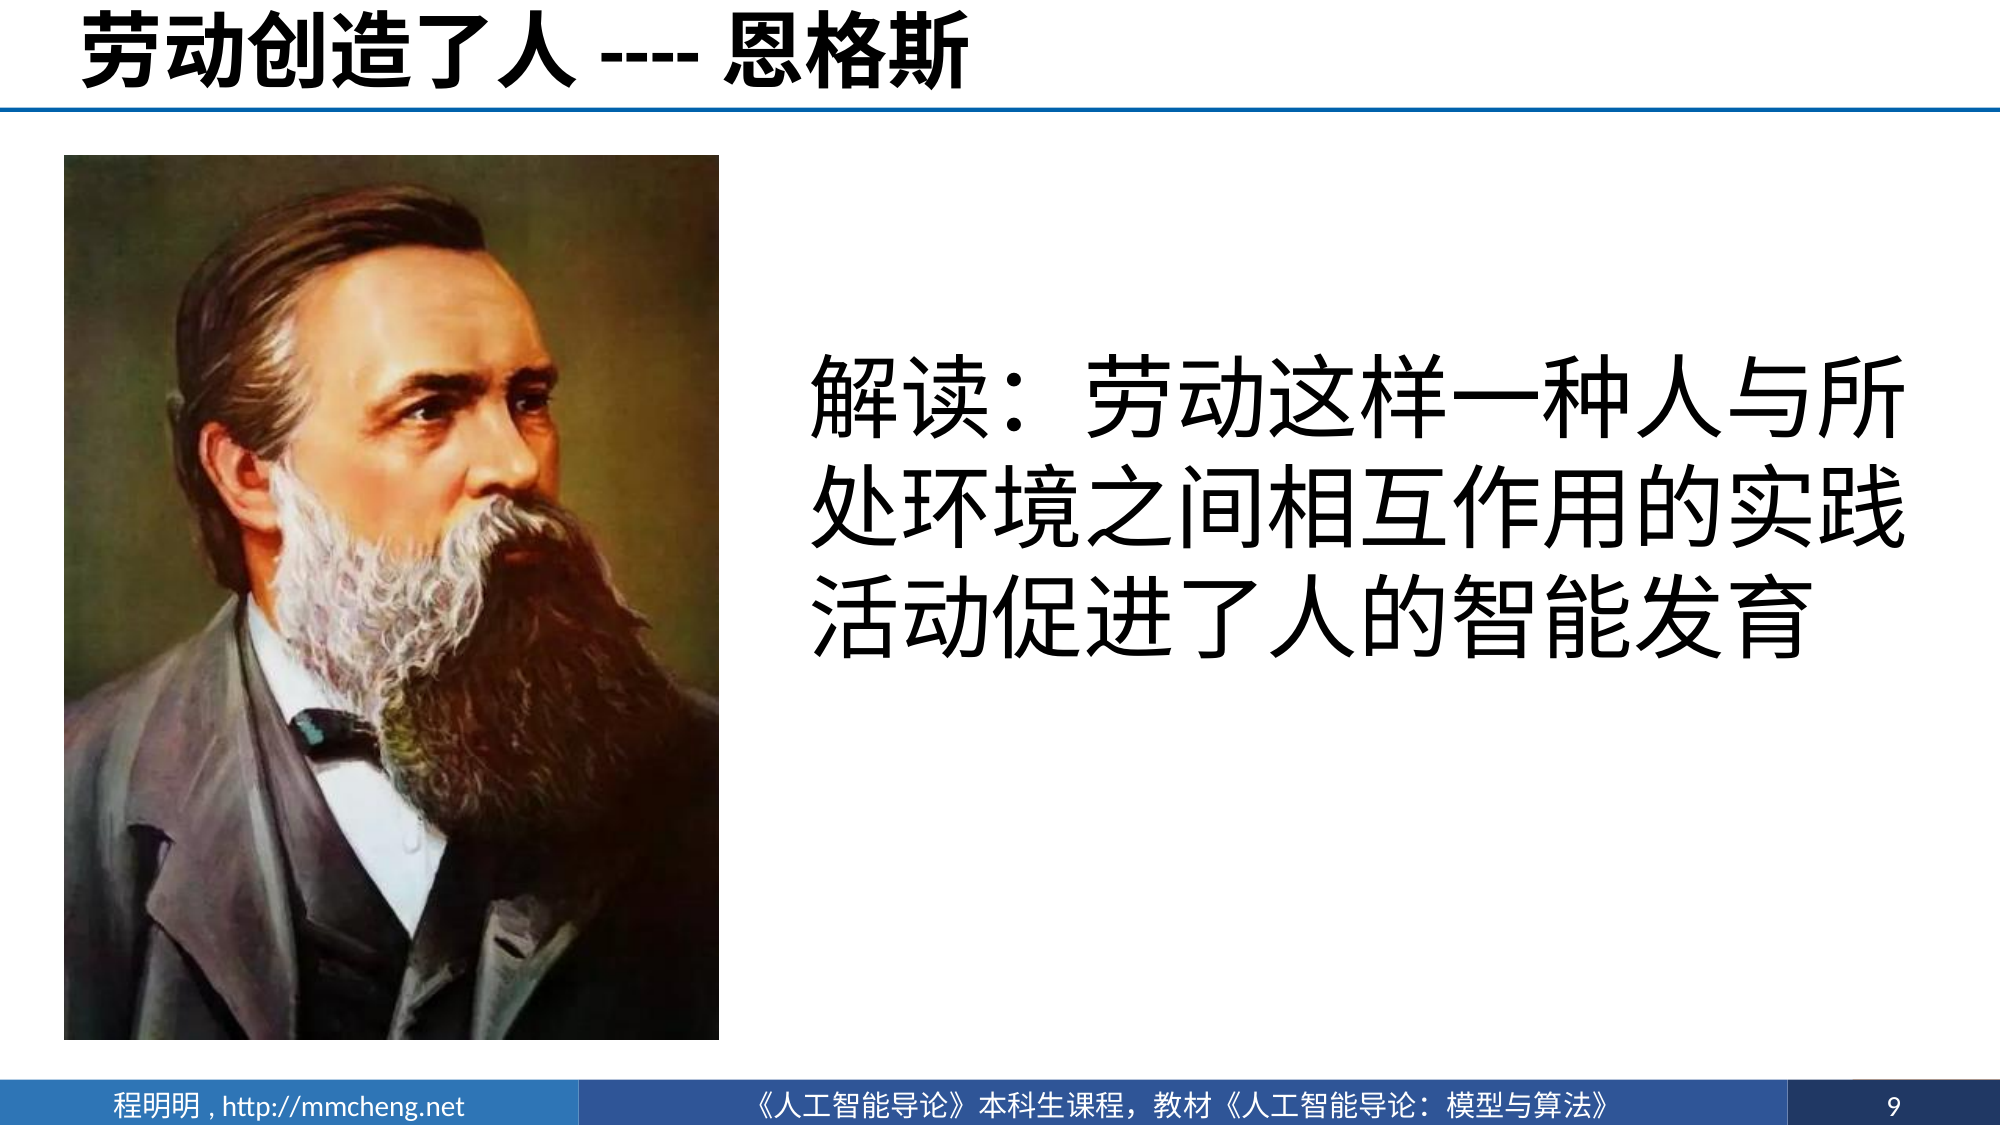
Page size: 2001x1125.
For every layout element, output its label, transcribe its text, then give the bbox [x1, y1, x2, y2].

title 劳动创造了人----恩格斯 [64, 0, 2000, 110]
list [64, 155, 719, 1040]
text_box 解读：劳动这样一种人与所处环境之间相互作用的实践活动促进了人的智能发育 [719, 332, 1938, 678]
